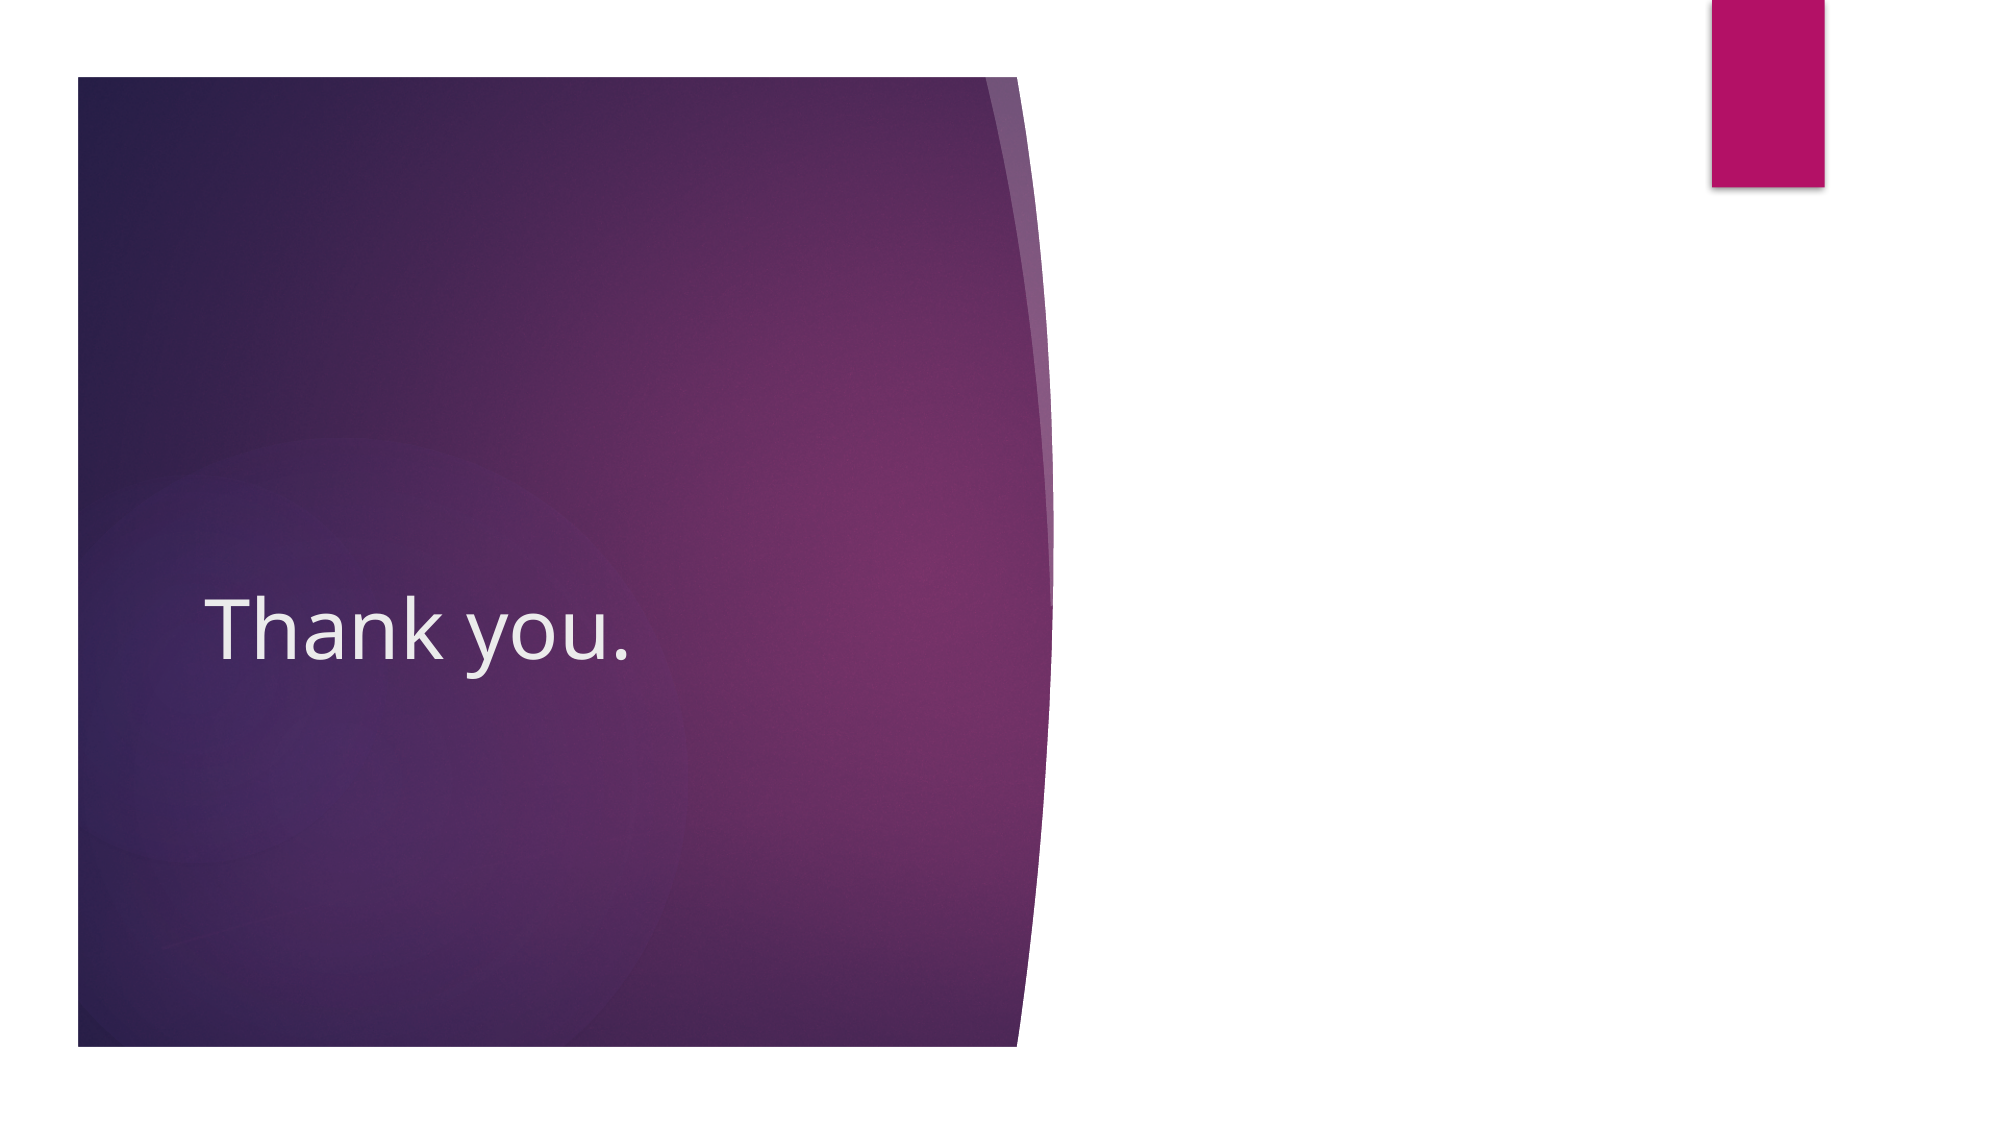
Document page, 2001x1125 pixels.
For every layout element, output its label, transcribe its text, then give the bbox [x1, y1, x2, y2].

title Thank you. [189, 439, 904, 814]
